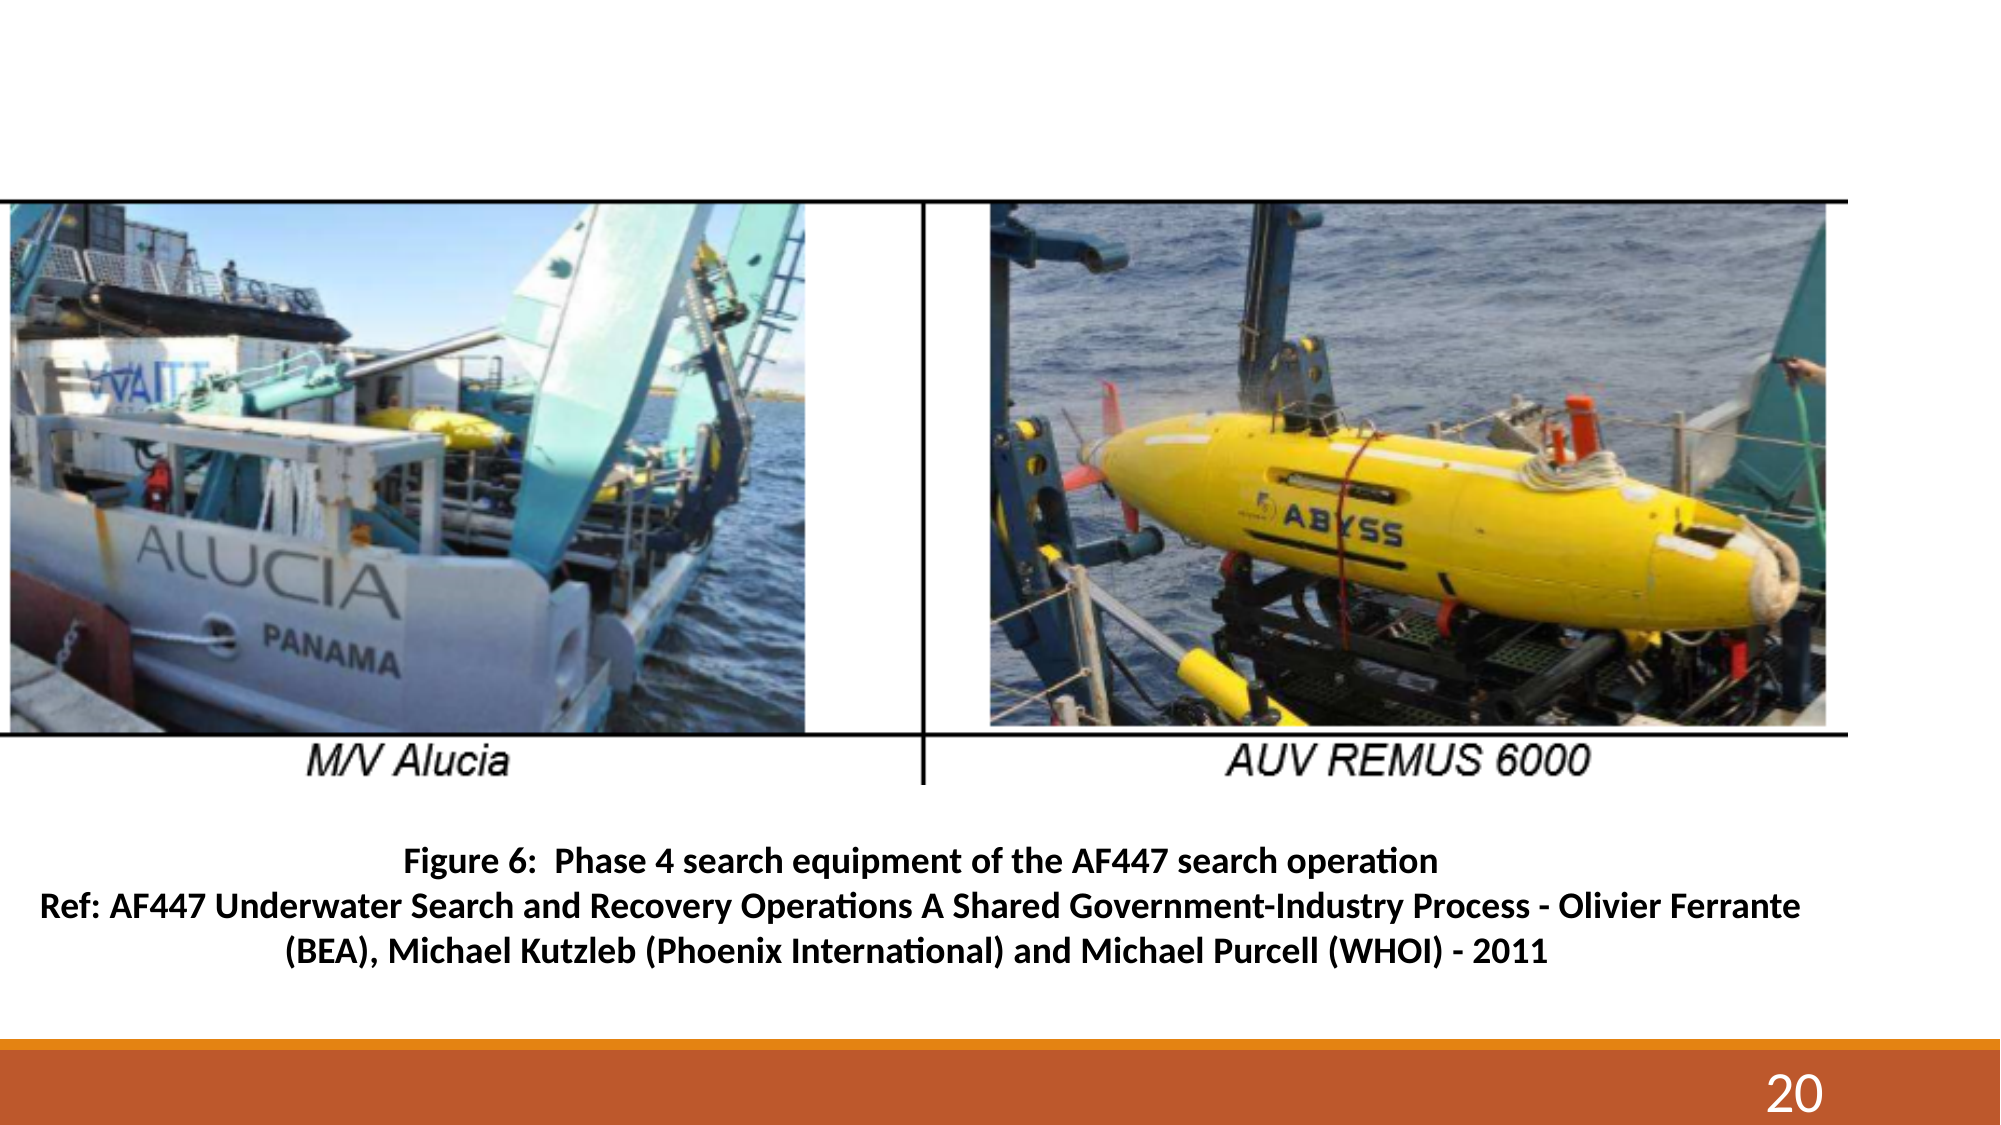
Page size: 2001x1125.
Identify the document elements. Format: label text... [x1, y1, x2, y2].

slide_number 20 [1624, 1059, 1840, 1120]
text_box Figure 6: Phase 4 search equipment of the AF447 search operation Ref: AF447 Underwater Search and Recovery Operations A Shared Government-Industry Process - Olivier Ferrante (BEA), Michael Kutzleb (Phoenix International) and Michael Purcell (WHOI) - 2011 [13, 829, 1830, 1024]
picture [0, 172, 1849, 786]
